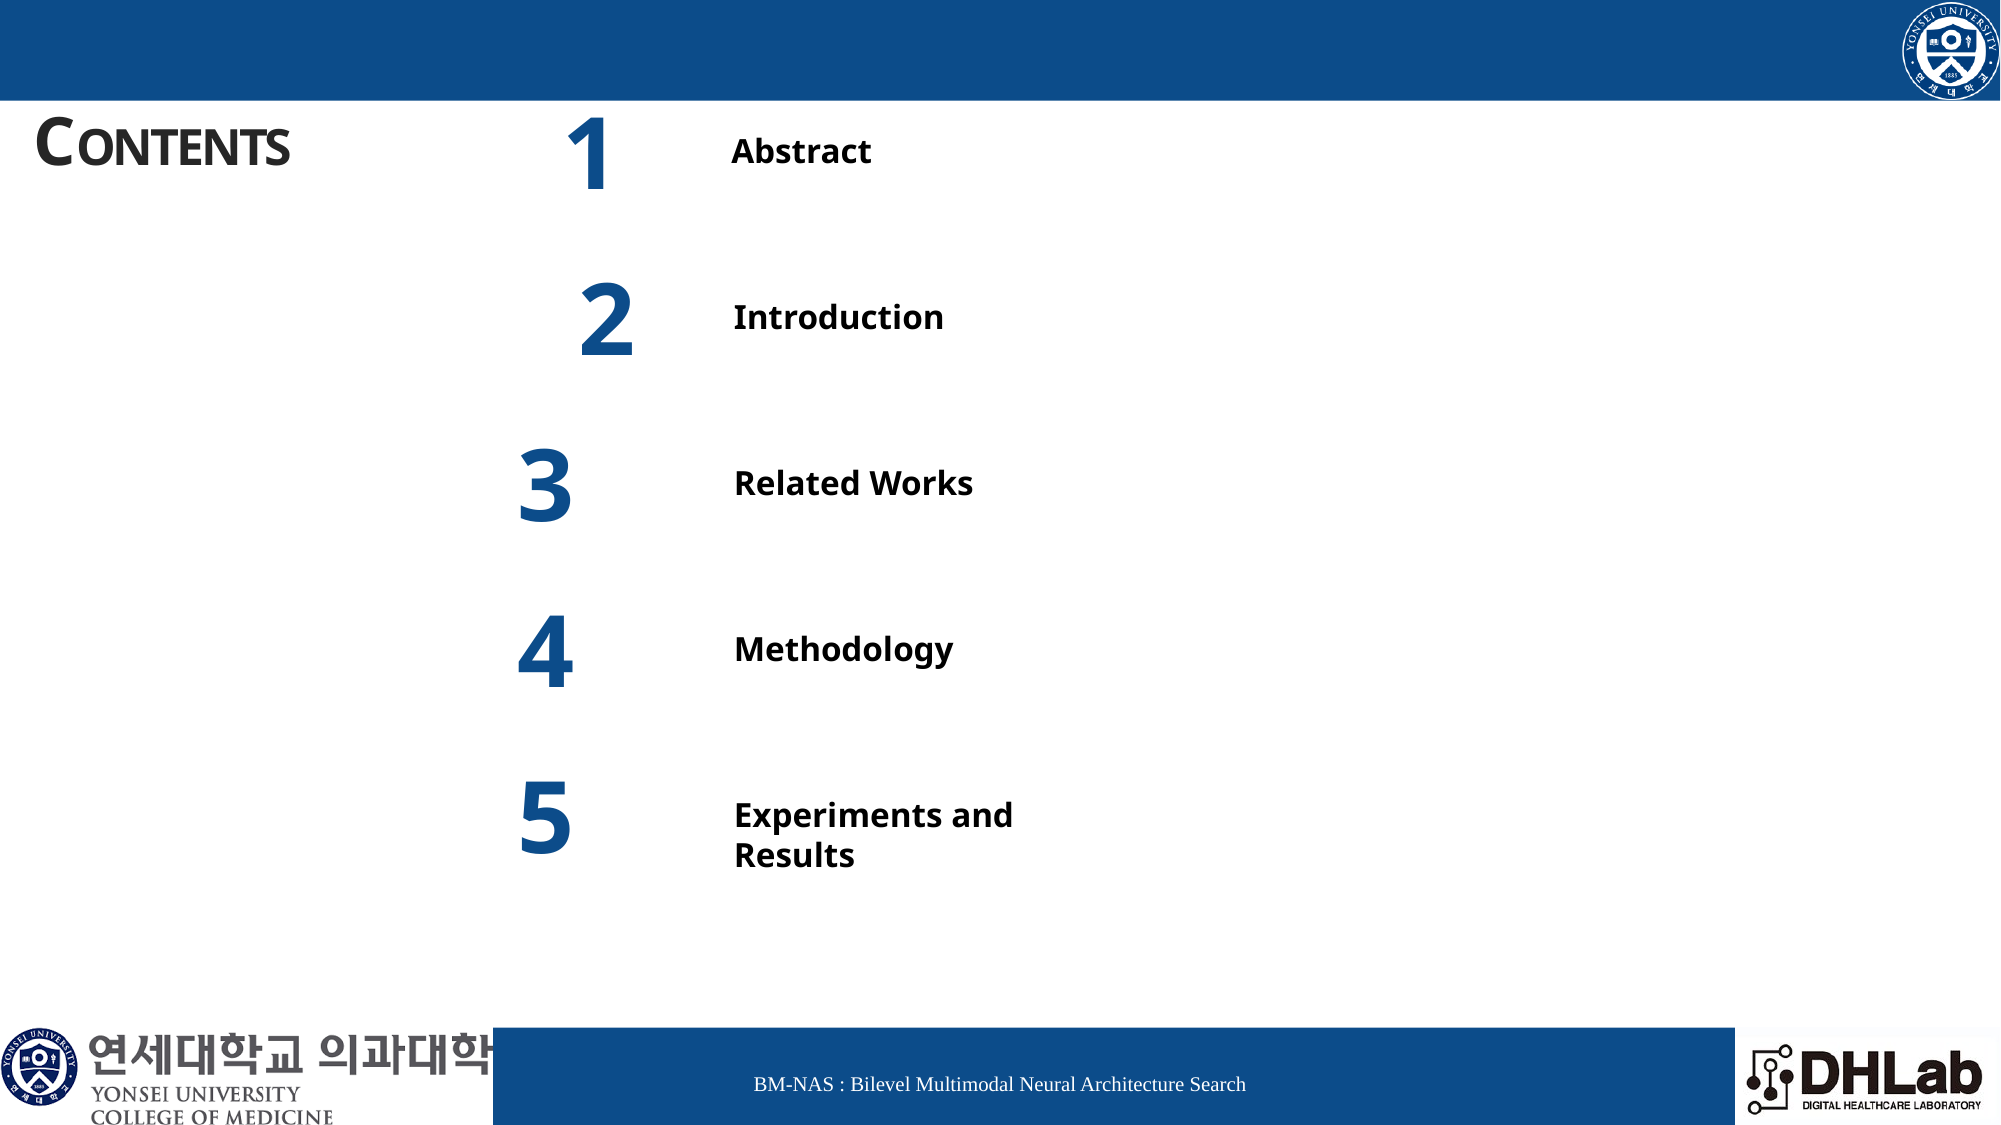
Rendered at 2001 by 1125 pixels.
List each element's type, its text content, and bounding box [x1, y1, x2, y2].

text_box 1 [547, 82, 635, 218]
text_box 5 [502, 746, 590, 882]
text_box 2 [564, 248, 652, 384]
text_box Introduction [719, 288, 1508, 344]
picture [0, 1027, 493, 1125]
text_box Methodology [719, 620, 1281, 676]
text_box 3 [502, 414, 590, 550]
picture [1735, 1027, 2000, 1125]
picture [1902, 2, 2000, 100]
text_box Related Works [719, 454, 1508, 510]
text_box Experiments and Results [719, 786, 1155, 882]
text_box Abstract [716, 122, 887, 178]
text_box CONTENTS [17, 90, 324, 188]
text_box 4 [502, 580, 590, 716]
